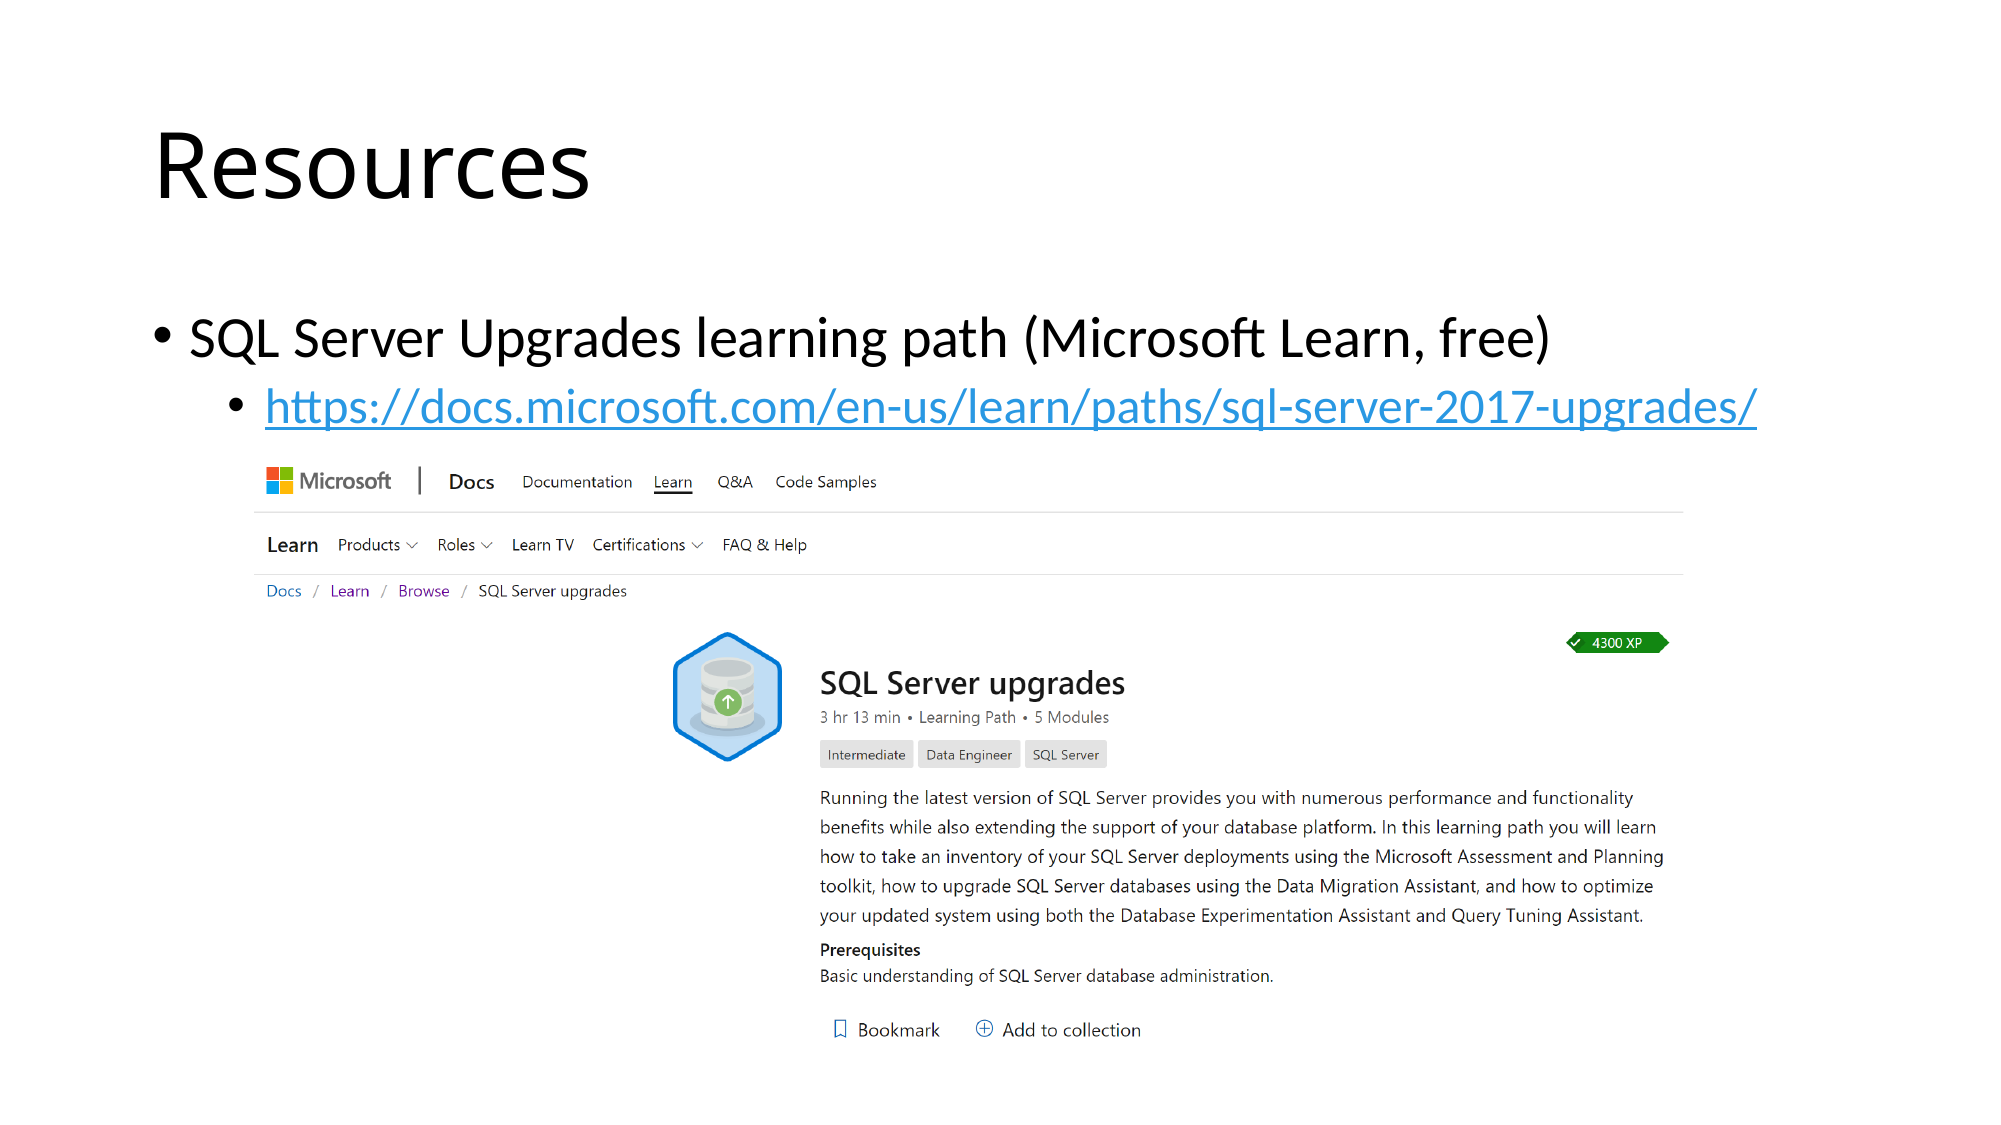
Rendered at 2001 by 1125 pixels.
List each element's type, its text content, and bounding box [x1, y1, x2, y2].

picture [254, 456, 1684, 1088]
title Resources [137, 59, 1863, 278]
list SQL Server Upgrades learning path (Microsoft Learn, free) https://docs.microsoft.com/en-us/learn/paths/sql-server-2017-upgrades/ [137, 299, 1863, 1014]
